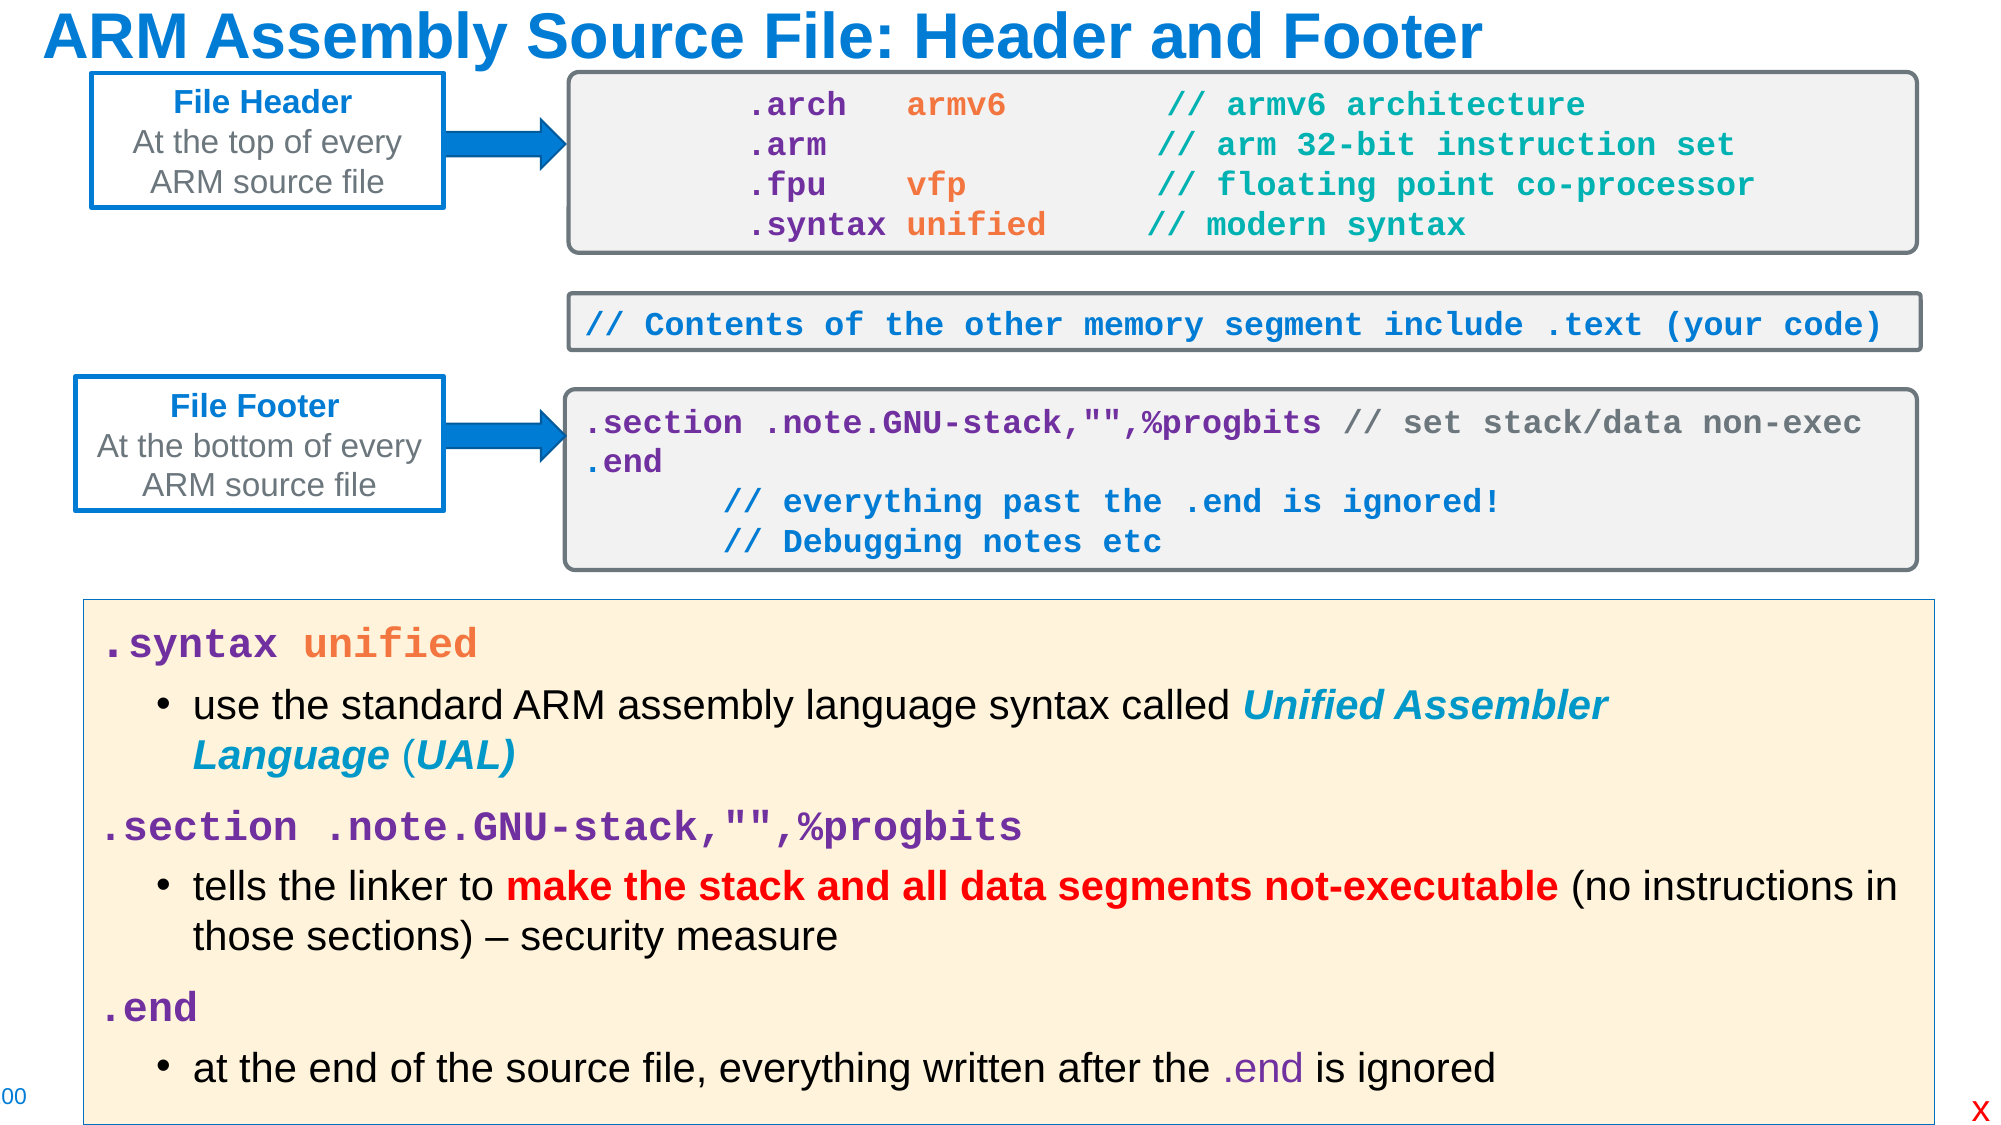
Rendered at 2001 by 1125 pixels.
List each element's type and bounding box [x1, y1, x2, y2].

list [83, 599, 1935, 1125]
text_box [91, 73, 567, 208]
title [27, 5, 1909, 80]
text_box [75, 376, 1917, 571]
text_box [568, 71, 1917, 253]
text_box [568, 293, 1921, 351]
text_box [1956, 1076, 2000, 1125]
